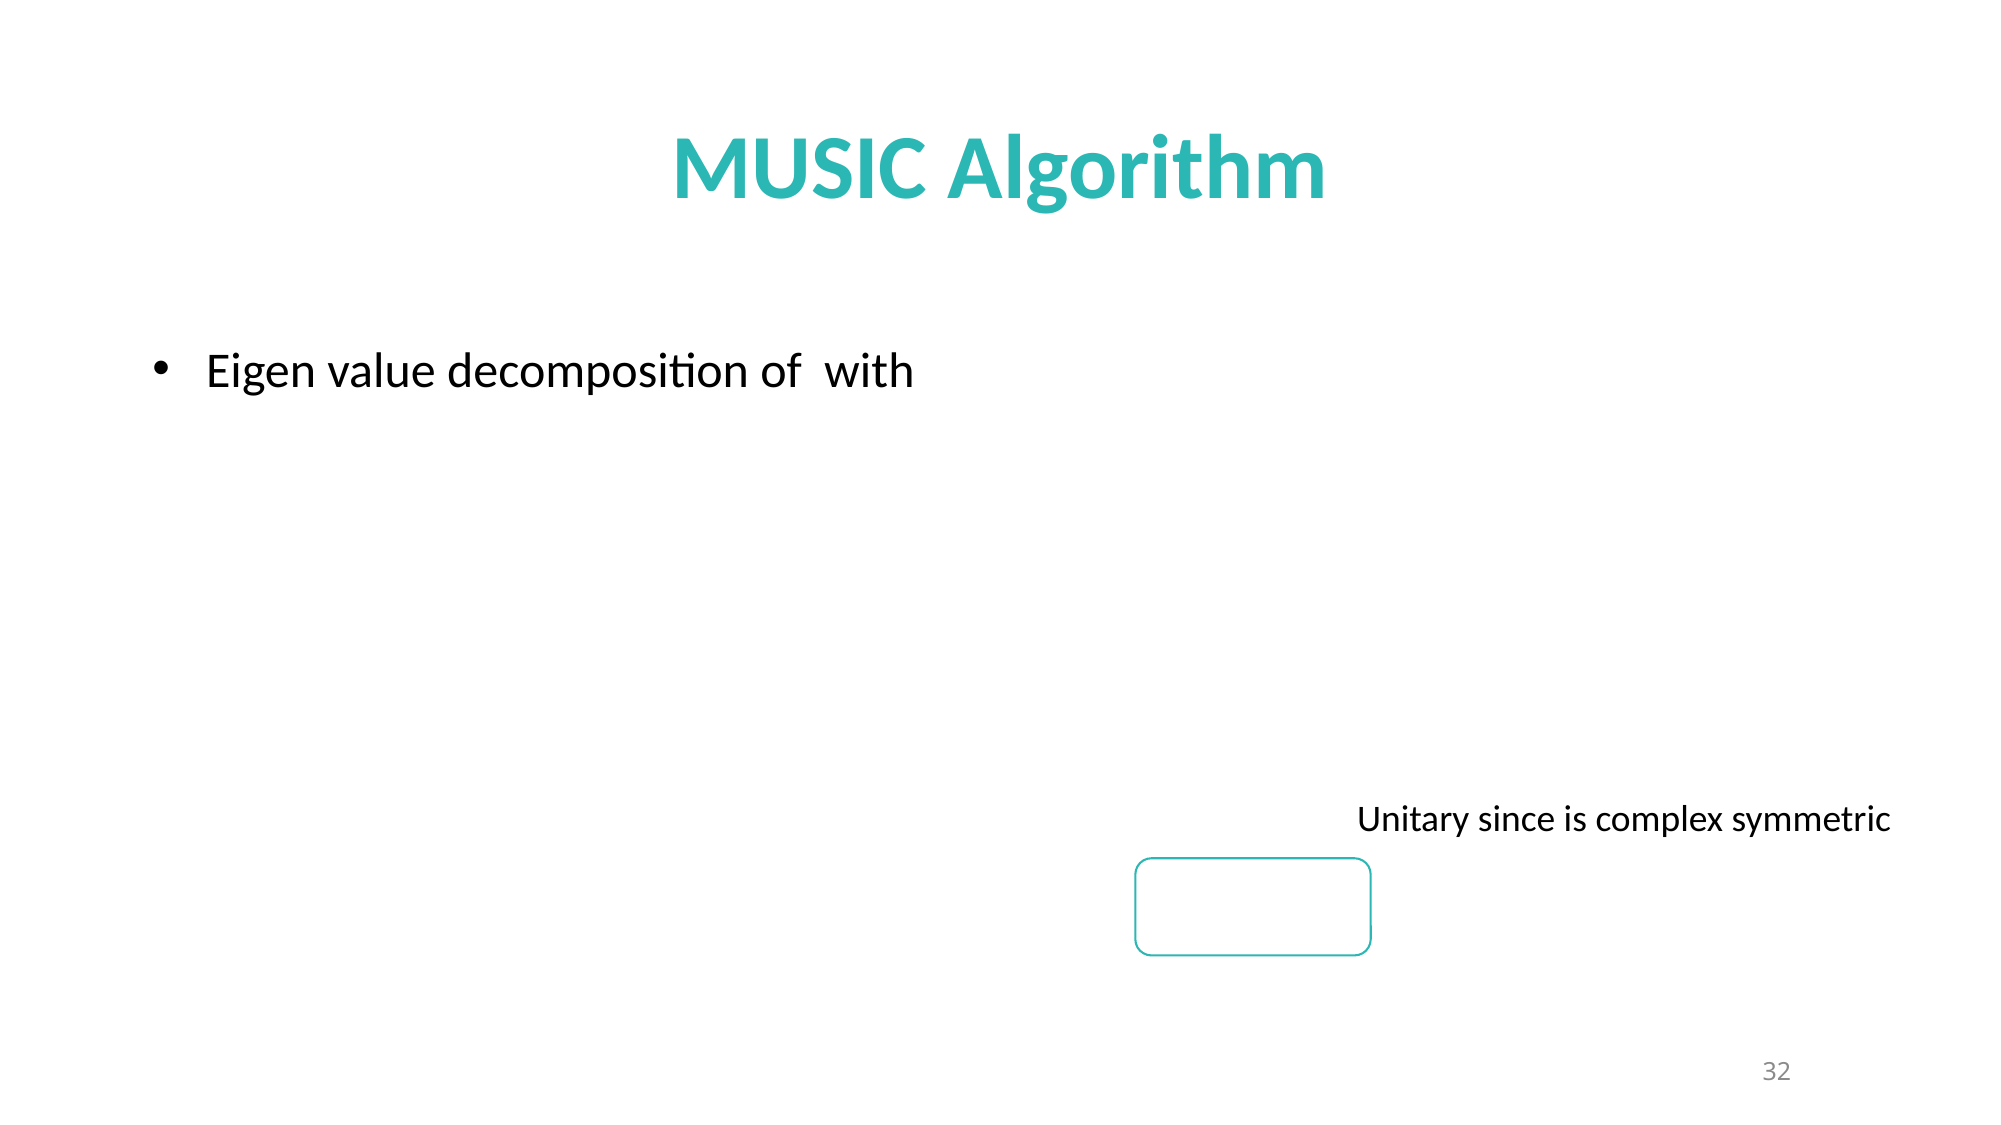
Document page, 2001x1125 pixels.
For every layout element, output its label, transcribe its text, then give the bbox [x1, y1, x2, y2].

slide_number 32 [1356, 1042, 1807, 1103]
text_box [1134, 857, 1372, 957]
title MUSIC Algorithm [137, 59, 1863, 278]
